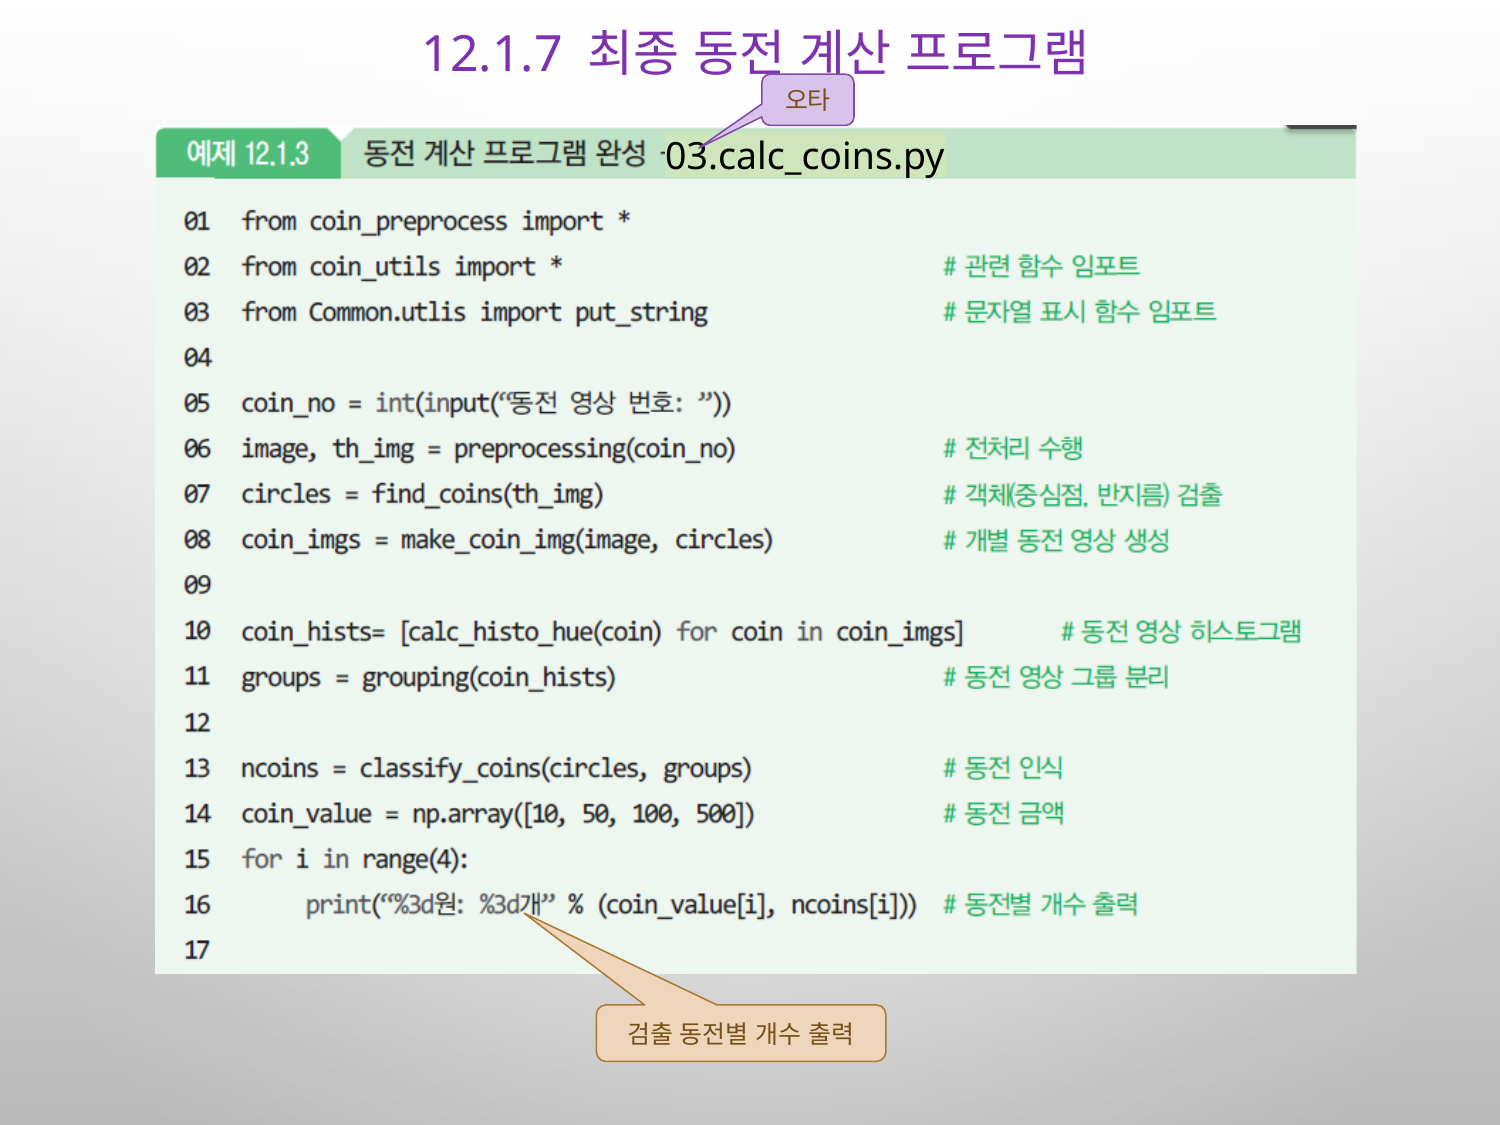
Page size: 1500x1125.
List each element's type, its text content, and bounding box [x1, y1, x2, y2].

picture [0, 0, 1500, 1125]
text_box 오타 [733, 73, 855, 123]
title 12.1.7 최종 동전 계산 프로그램 [53, 4, 1459, 107]
text_box 검출 동전별 개수 출력 [595, 983, 887, 1063]
list [53, 113, 1459, 1102]
